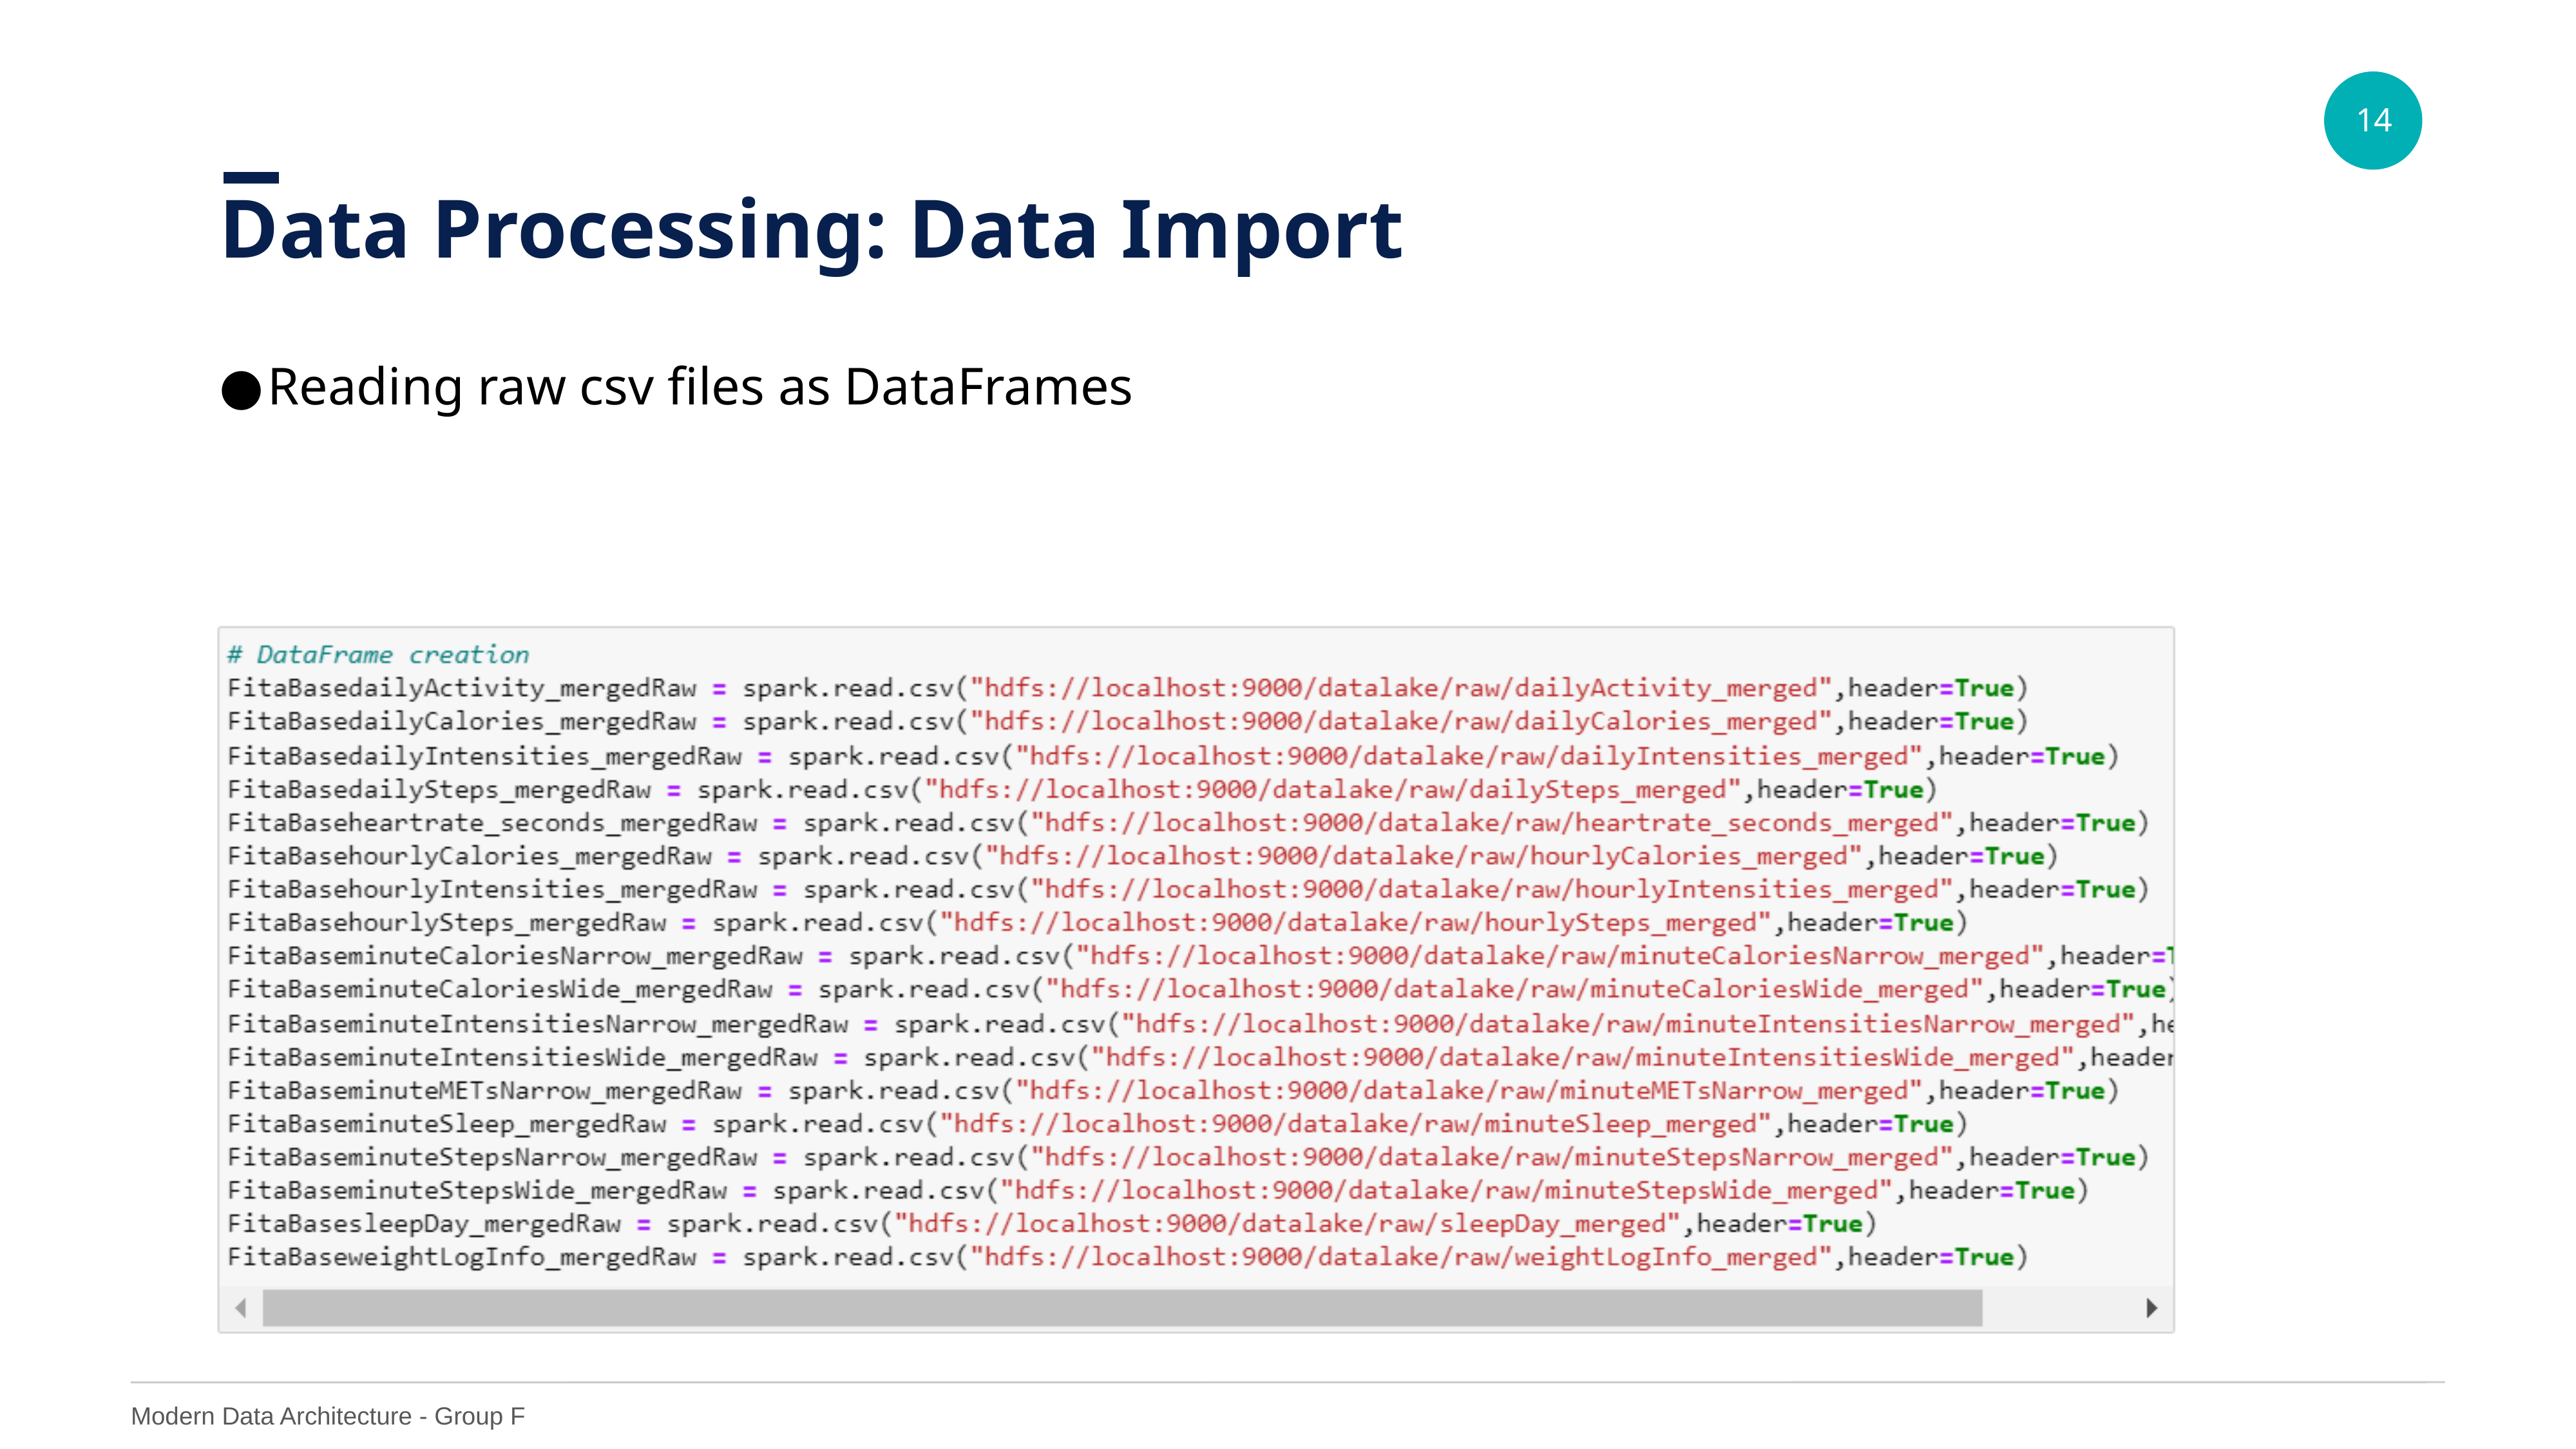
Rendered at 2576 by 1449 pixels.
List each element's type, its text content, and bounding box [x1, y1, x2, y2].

text_box [224, 173, 279, 184]
text_box Data Processing: Data Import [209, 173, 2184, 279]
picture [209, 616, 2184, 1343]
text_box Reading raw csv files as DataFrames [209, 344, 2184, 425]
